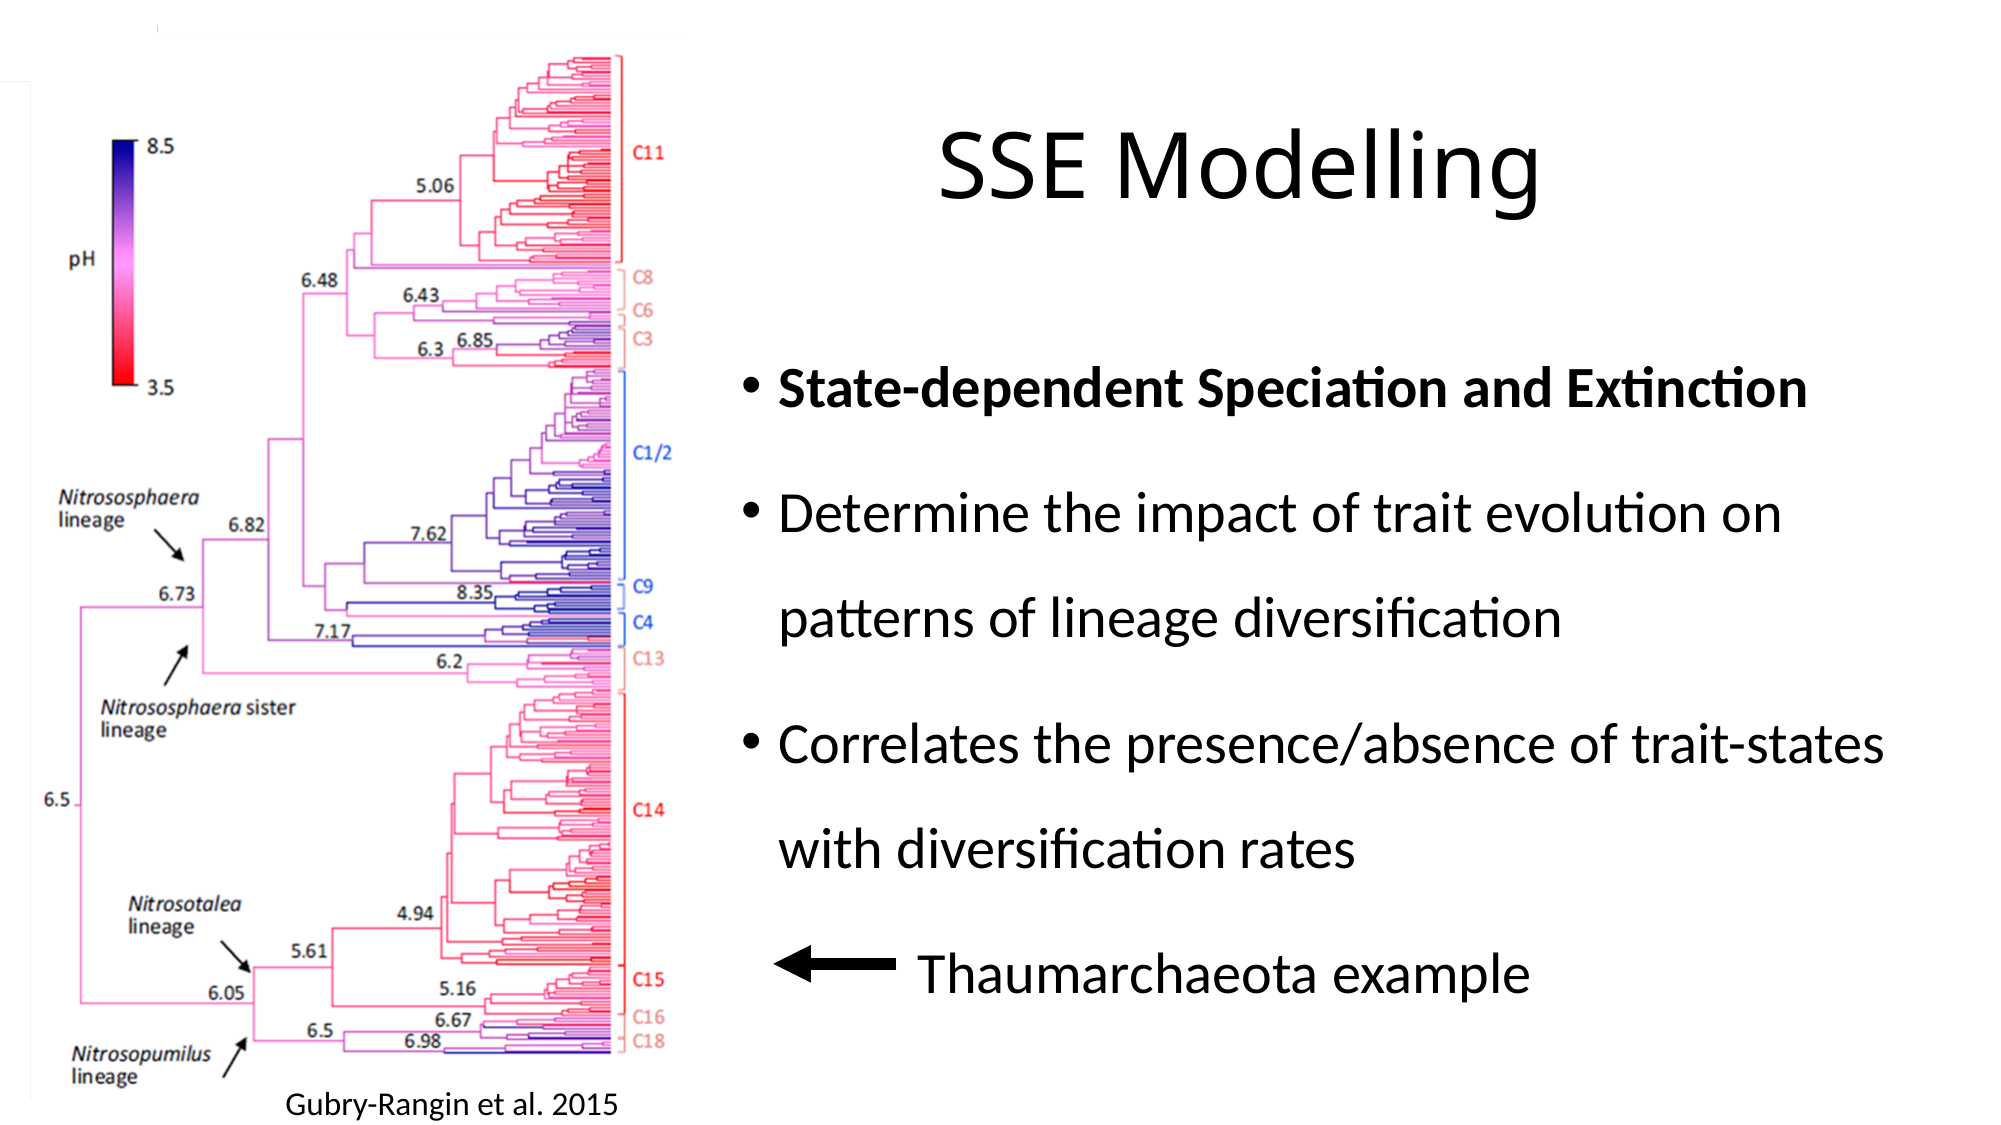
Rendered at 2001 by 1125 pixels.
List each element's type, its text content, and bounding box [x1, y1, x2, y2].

list State-dependent Speciation and Extinction Determine the impact of trait evolution on patterns of lineage diversification Correlates the presence/absence of trait-states with diversification rates Thaumarchaeota example [726, 306, 1914, 1066]
text_box Gubry-Rangin et al. 2015 [270, 1100, 679, 1122]
title SSE Modelling [681, 59, 1863, 278]
picture [0, 25, 681, 1100]
